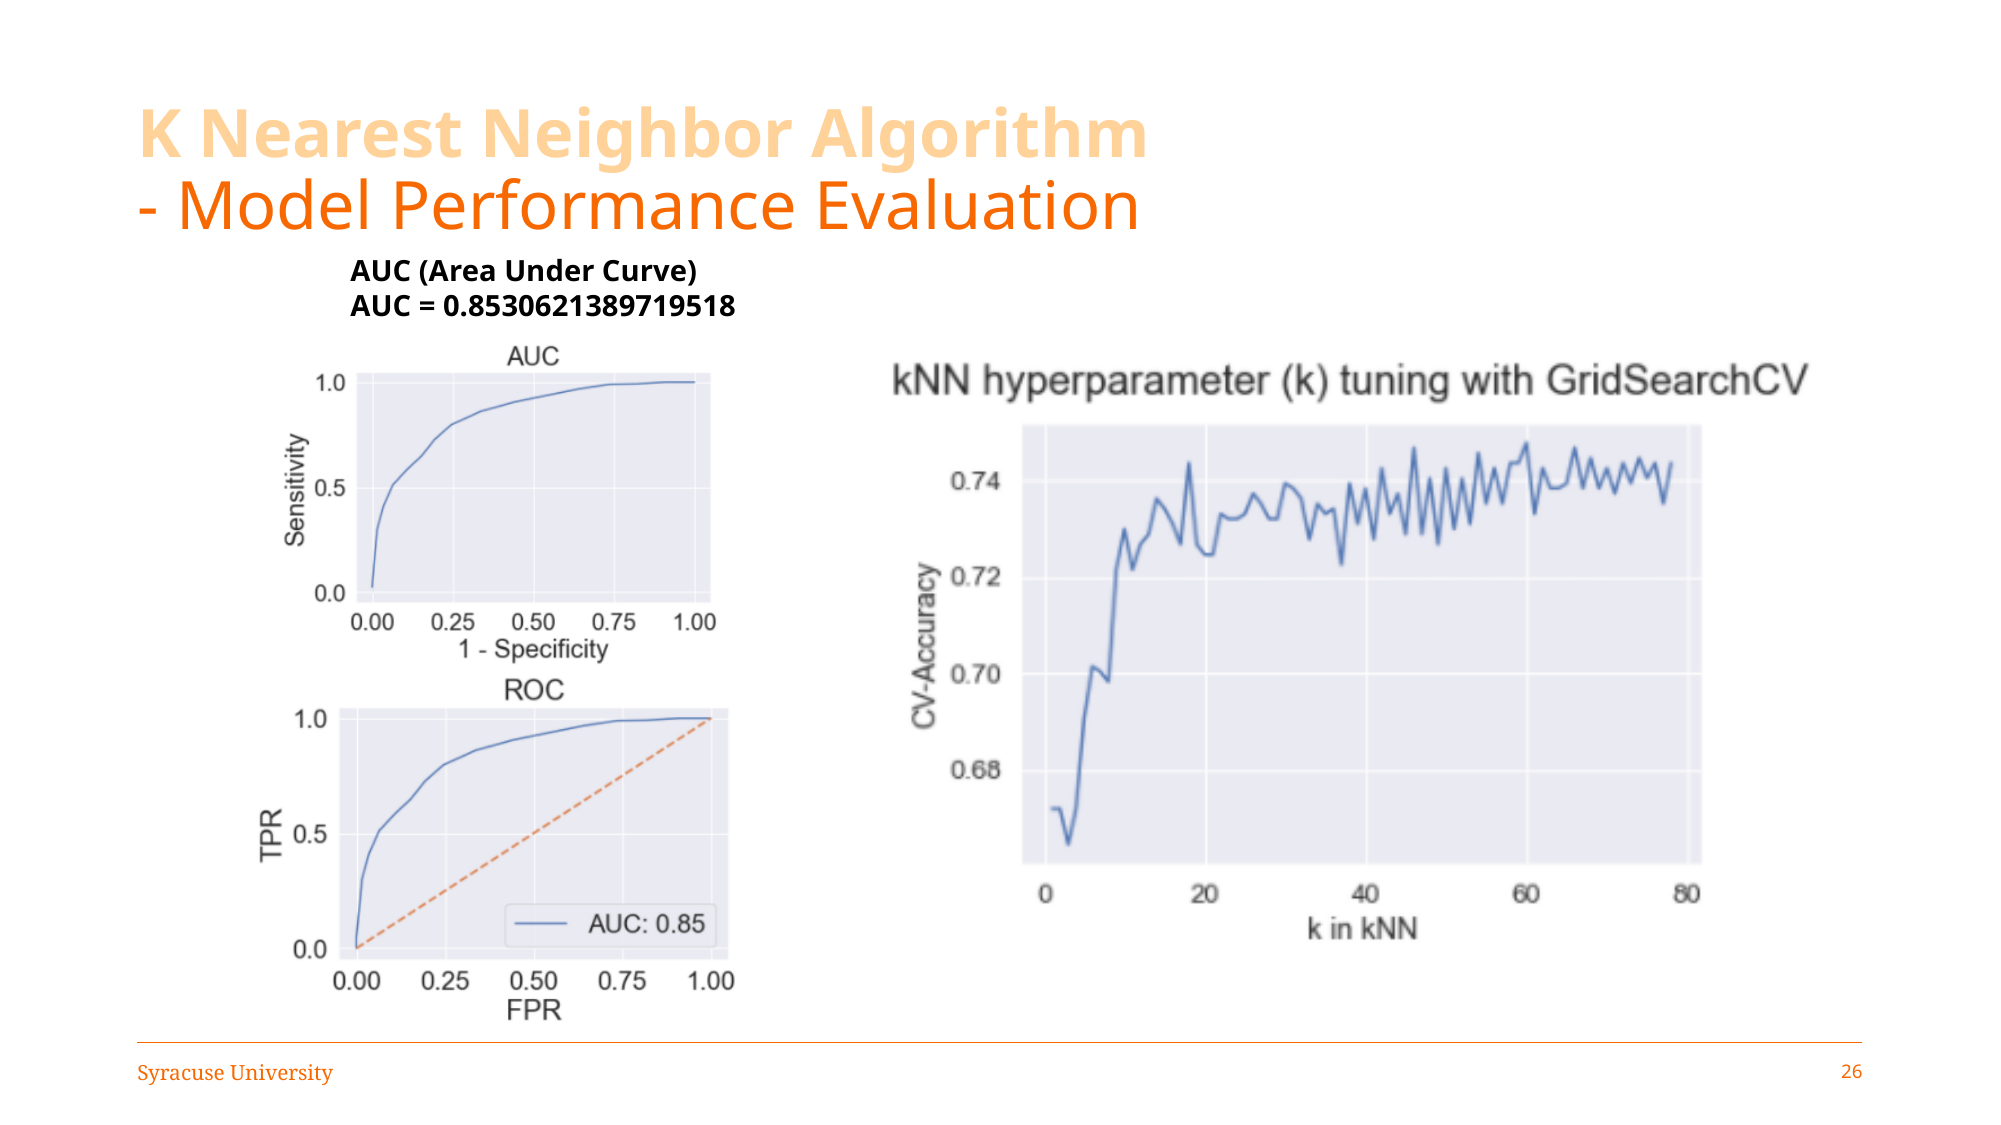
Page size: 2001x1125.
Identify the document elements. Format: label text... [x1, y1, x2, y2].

picture [849, 348, 1863, 995]
title K Nearest Neighbor Algorithm - Model Performance Evaluation [137, 63, 1863, 281]
picture [242, 333, 785, 1038]
text_box AUC (Area Under Curve) AUC = 0.8530621389719518 [335, 245, 878, 365]
